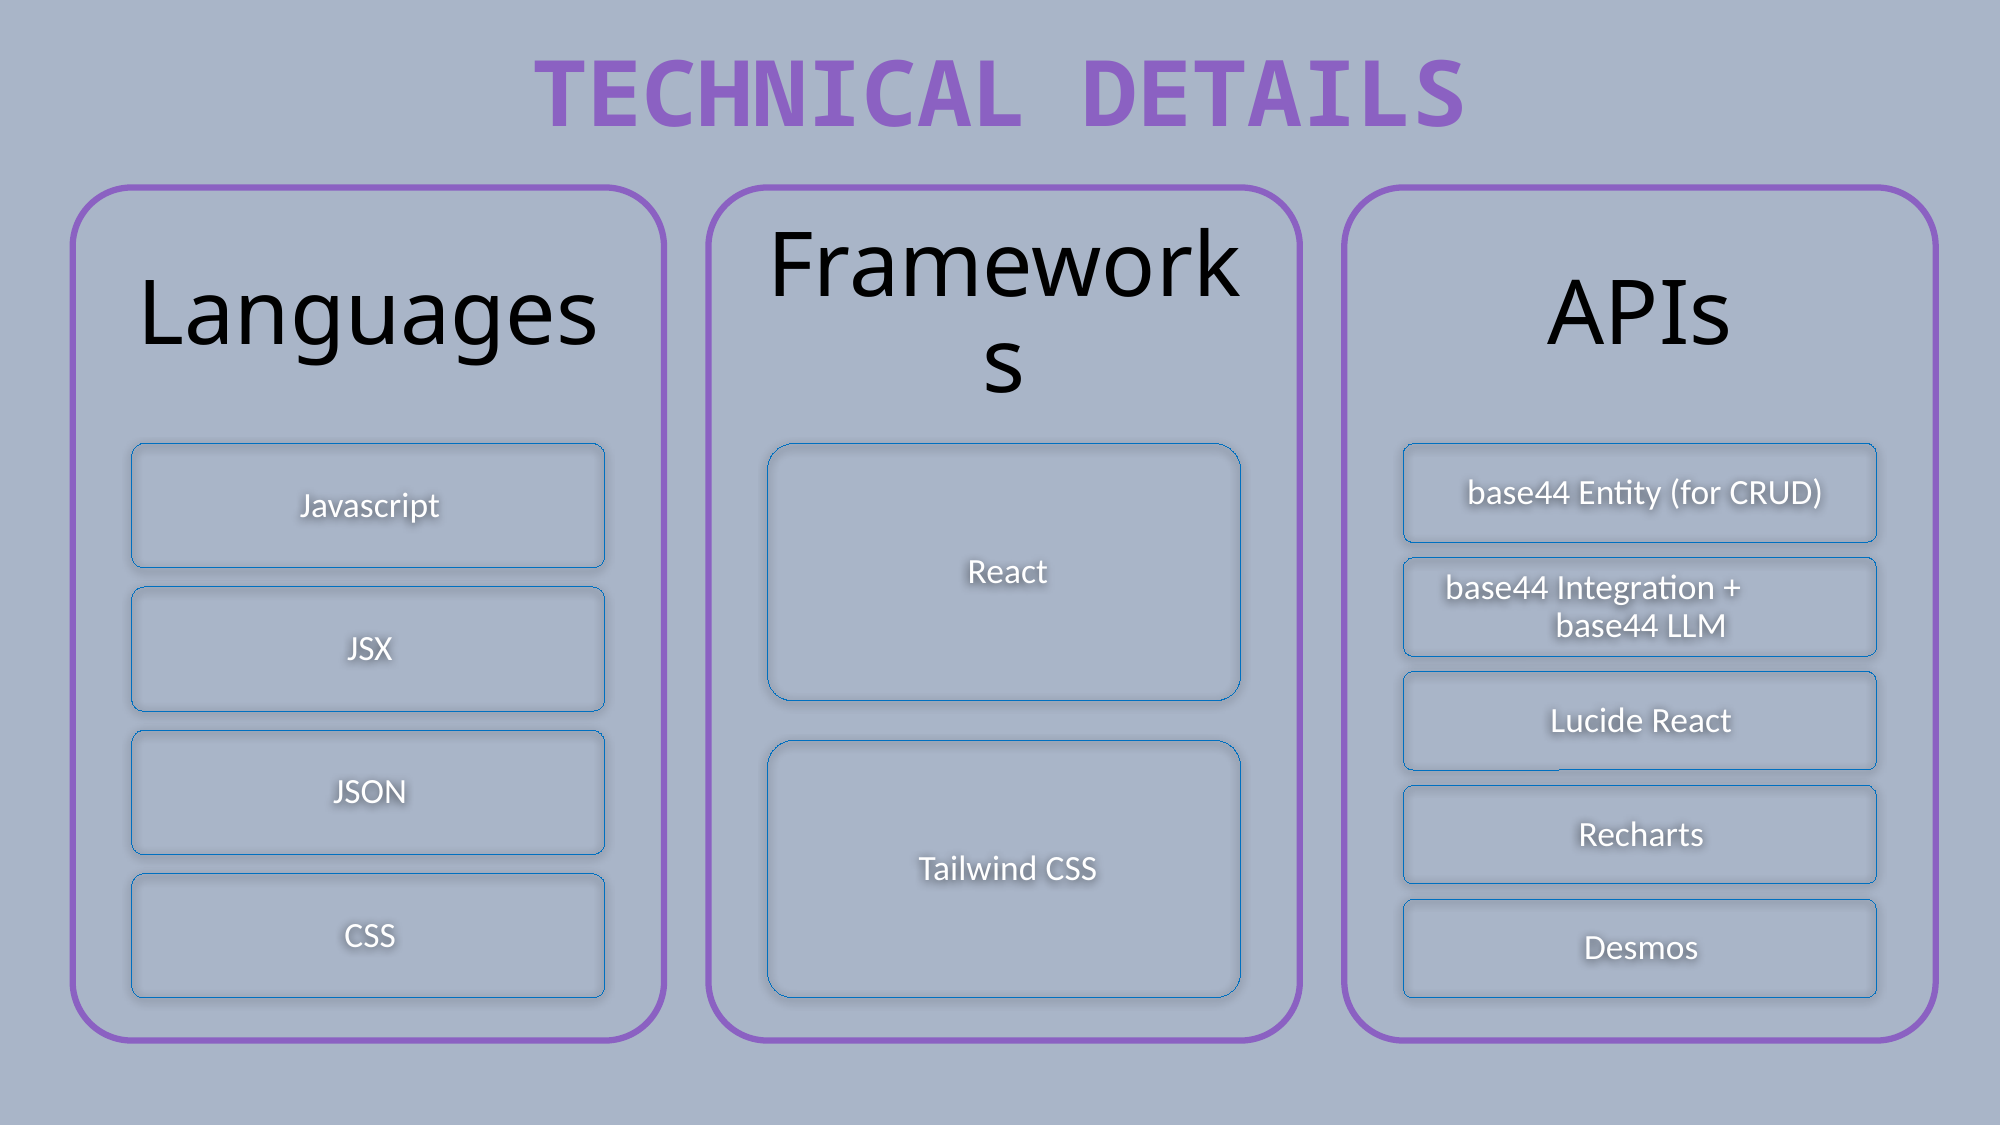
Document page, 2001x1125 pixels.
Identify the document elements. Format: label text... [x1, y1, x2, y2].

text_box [72, 187, 1936, 1041]
title TECHNICAL DETAILS [137, 0, 1863, 187]
